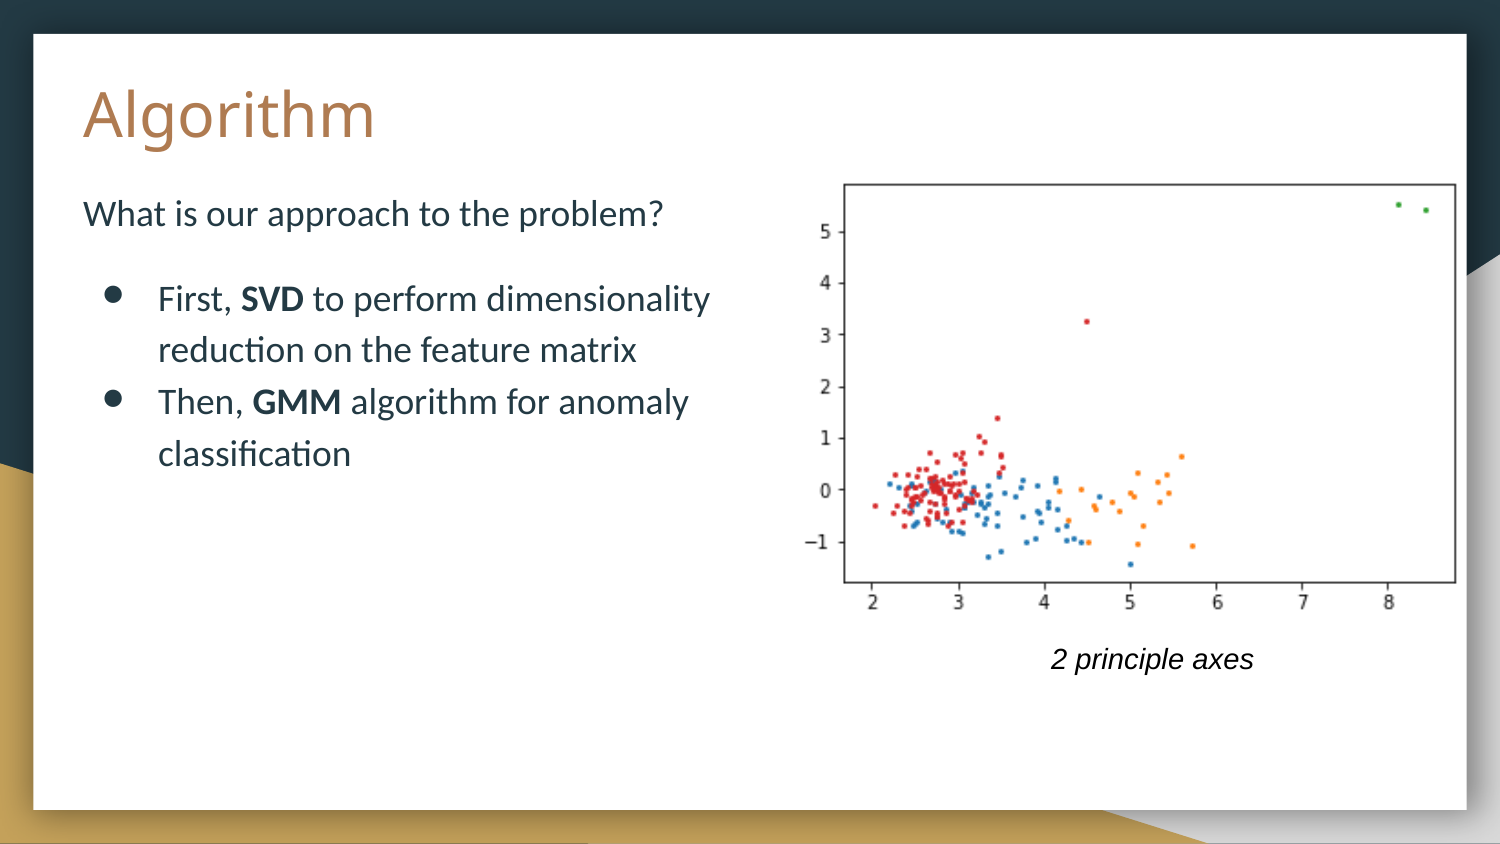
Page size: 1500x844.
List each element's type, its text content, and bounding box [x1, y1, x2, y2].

text_box 2 principle axes [1036, 634, 1278, 686]
picture [791, 166, 1474, 627]
title Algorithm [68, 60, 1300, 166]
list What is our approach to the problem? First, SVD to perform dimensionality reduction on the feature matrix Then, GMM algorithm for anomaly classification [68, 166, 861, 812]
